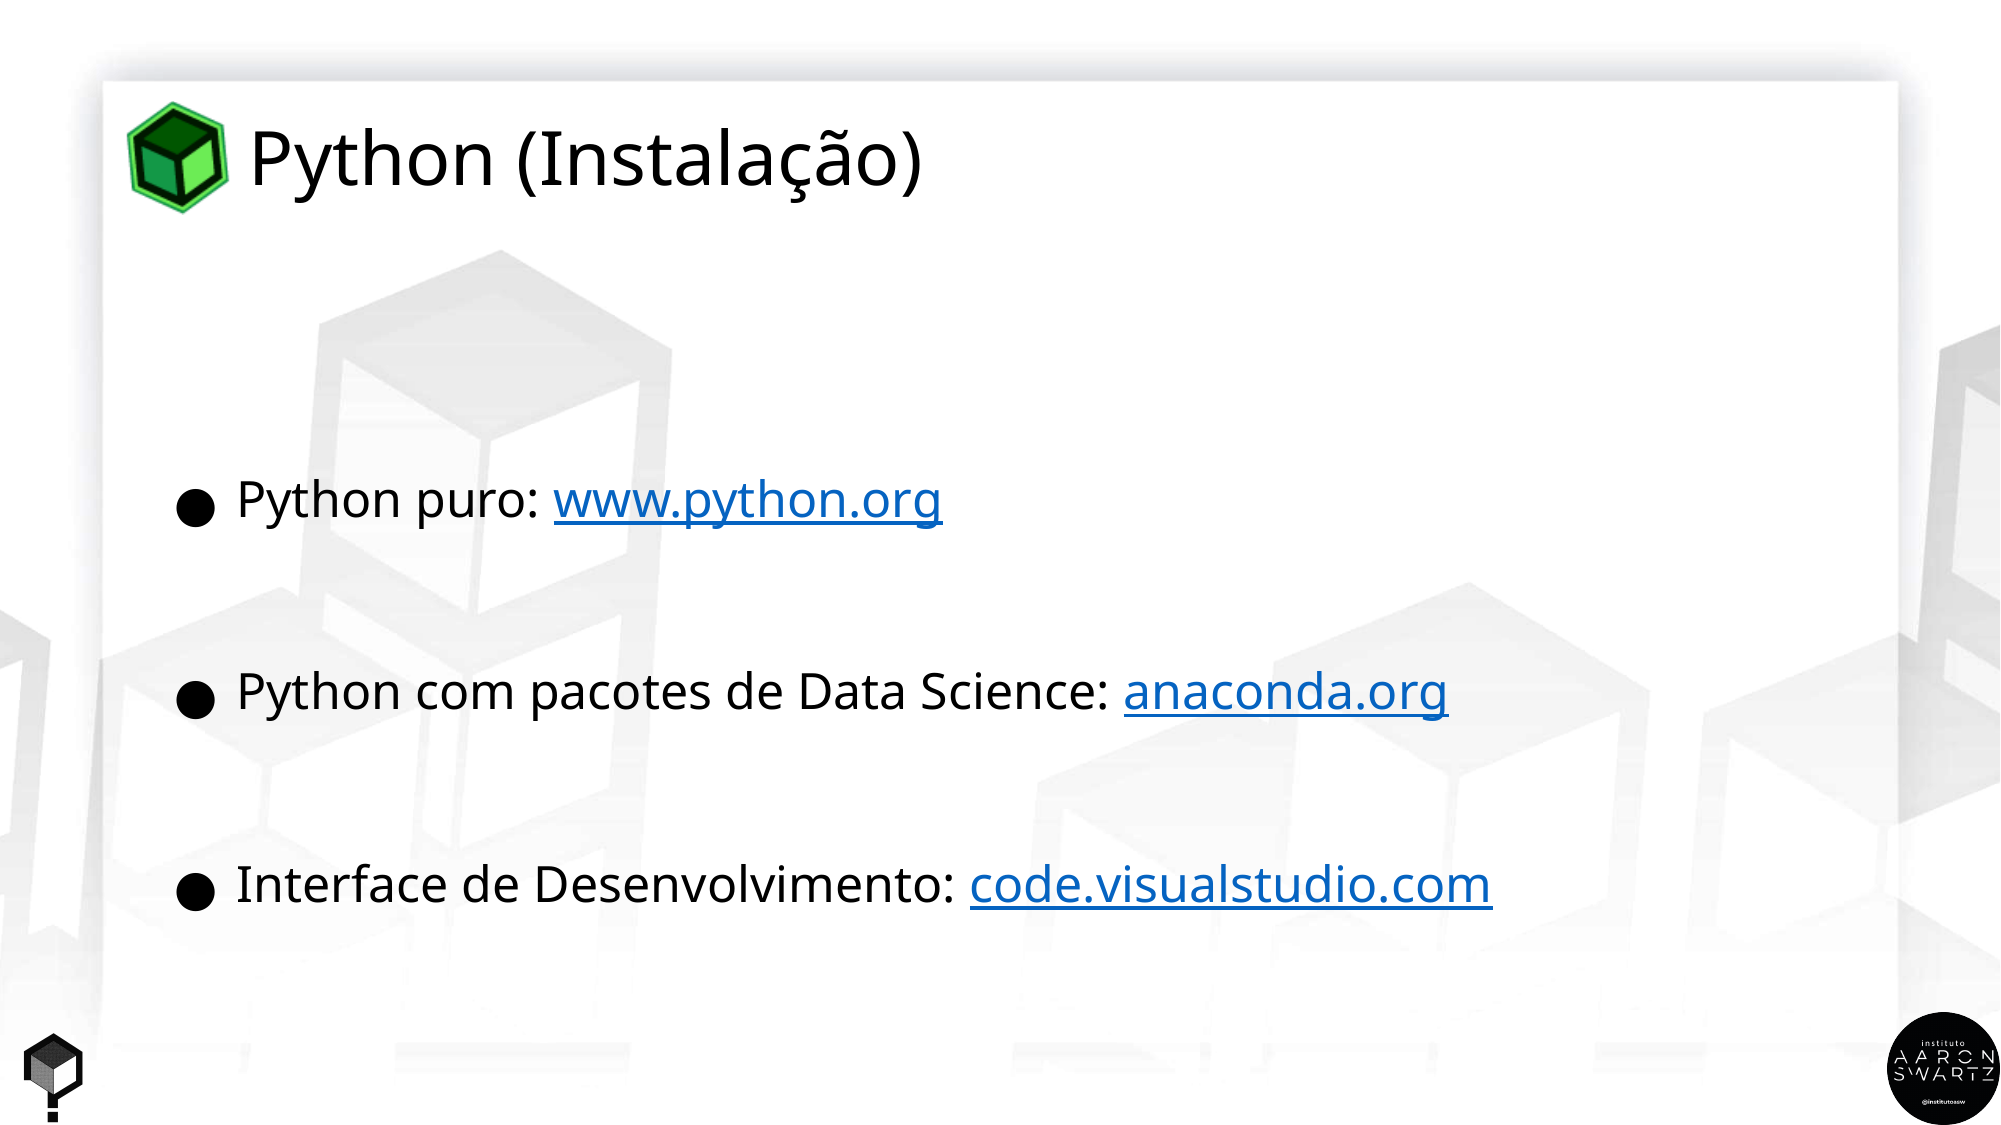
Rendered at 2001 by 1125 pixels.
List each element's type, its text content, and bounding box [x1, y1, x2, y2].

text_box Python puro: www.python.org Python com pacotes de Data Science: anaconda.org Interface de Desenvolvimento: code.visualstudio.com [146, 418, 1810, 936]
picture [0, 0, 2001, 1125]
title Python (Instalação) [233, 75, 1250, 241]
